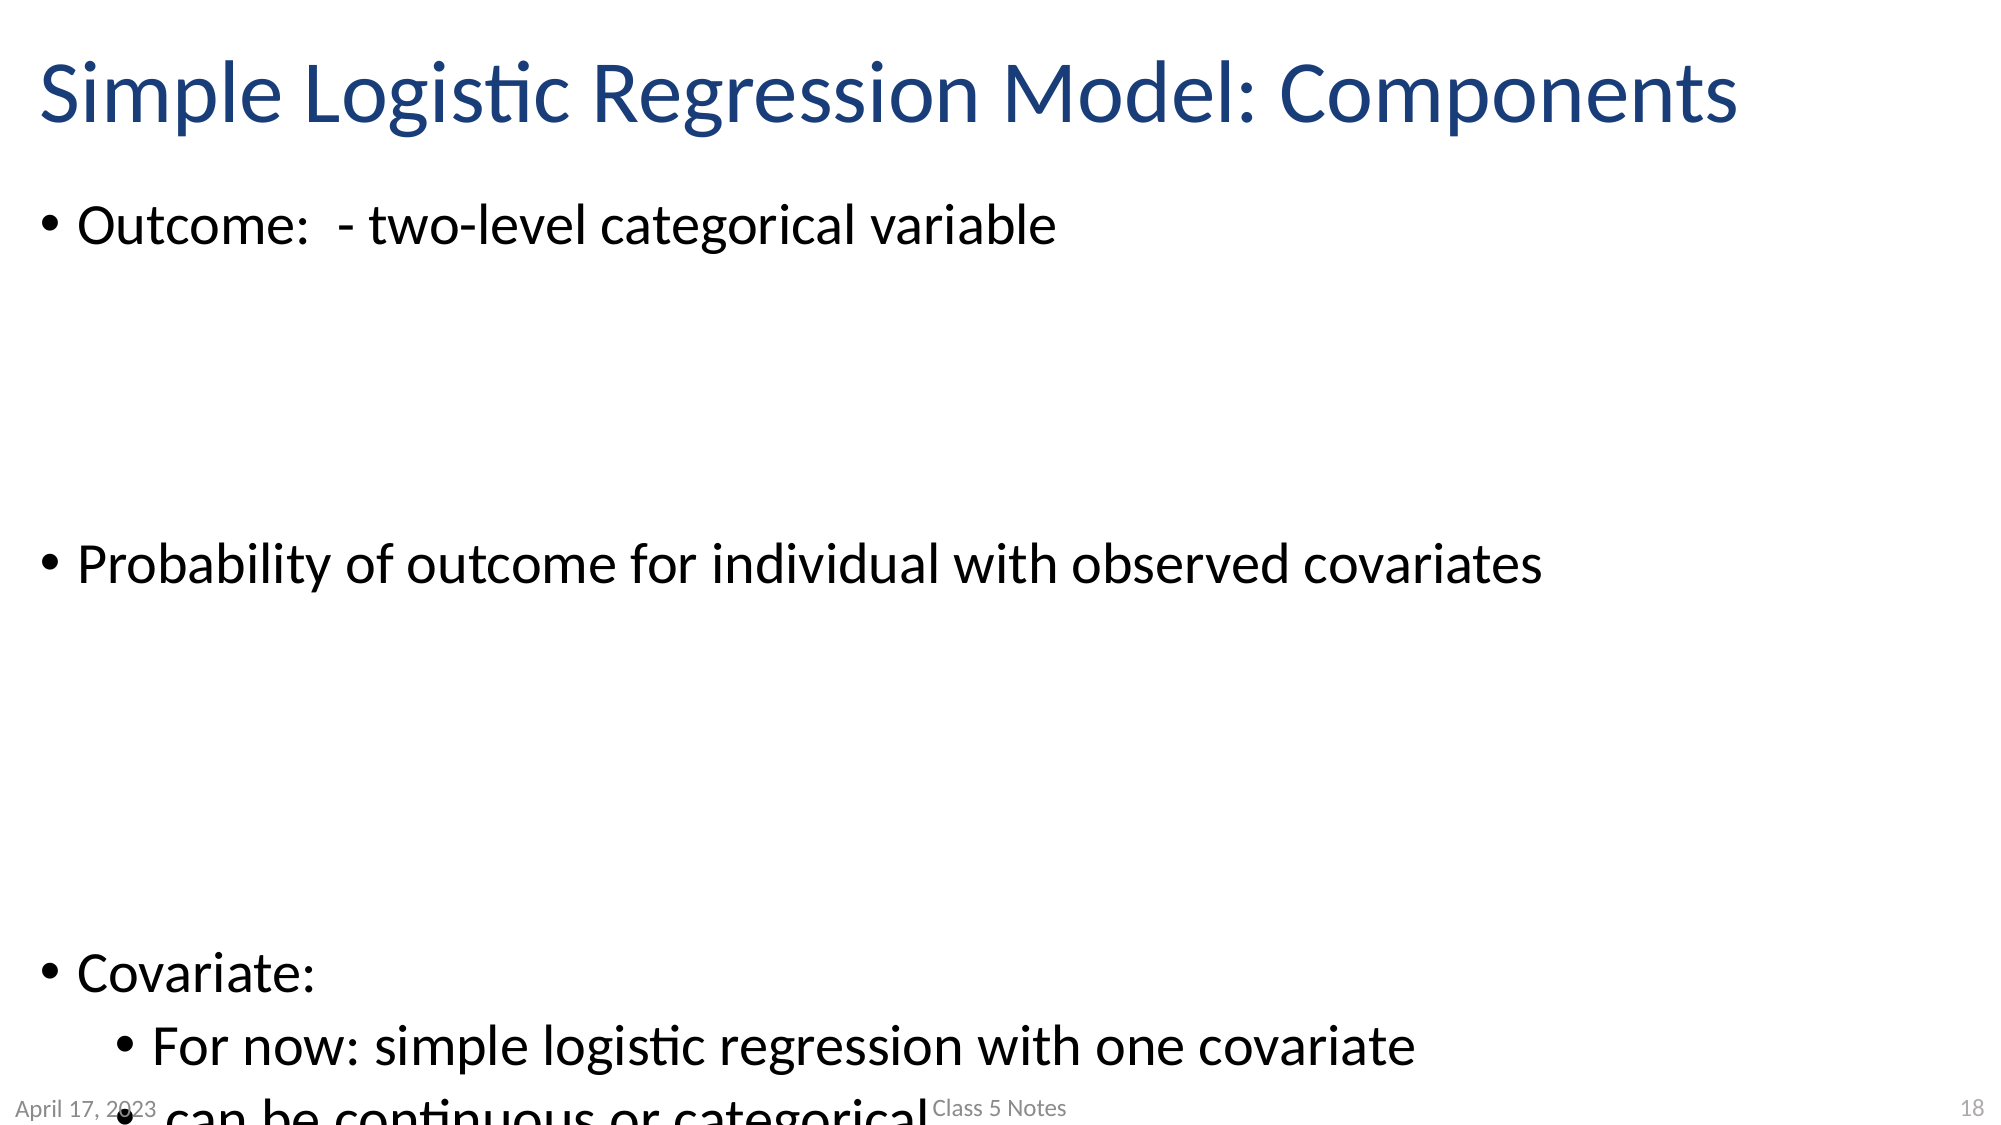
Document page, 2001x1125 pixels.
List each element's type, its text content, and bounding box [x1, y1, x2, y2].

title Simple Logistic Regression Model: Components [24, 24, 1975, 163]
footer Class 5 Notes [662, 1087, 1338, 1125]
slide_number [0, 1089, 450, 1125]
slide_number 18 [1550, 1087, 2000, 1125]
